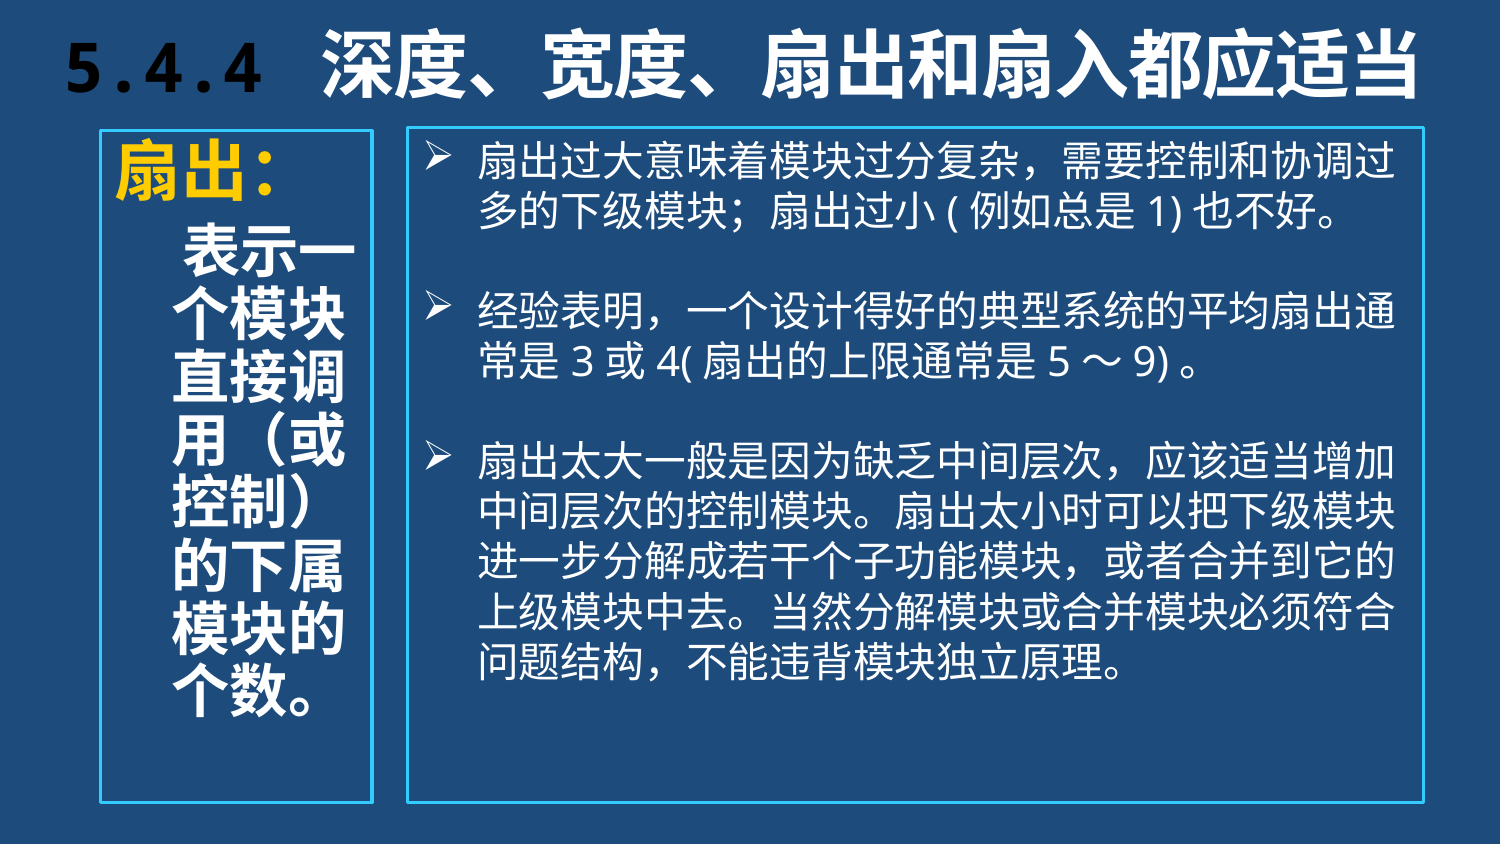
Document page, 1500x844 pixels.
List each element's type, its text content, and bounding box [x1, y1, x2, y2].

text_box 扇出： 表示一个模块直接调用（或控制）的下属模块的个数。 [100, 130, 372, 803]
title 5.4.4 深度、宽度、扇出和扇入都应适当 [63, 28, 1436, 110]
text_box 扇出过大意味着模块过分复杂，需要控制和协调过多的下级模块；扇出过小(例如总是1)也不好。 经验表明，一个设计得好的典型系统的平均扇出通常是3或4(扇出的上限通常是5～9)。 扇出太大一般是因为缺乏中间层次，应该适当增加中间层次的控制模块。扇出太小时可以把下级模块进一步分解成若干个子功能模块，或者合并到它的上级模块中去。当然分解模块或合并模块必须符合问题结构，不能违背模块独立原理。 [407, 127, 1424, 803]
